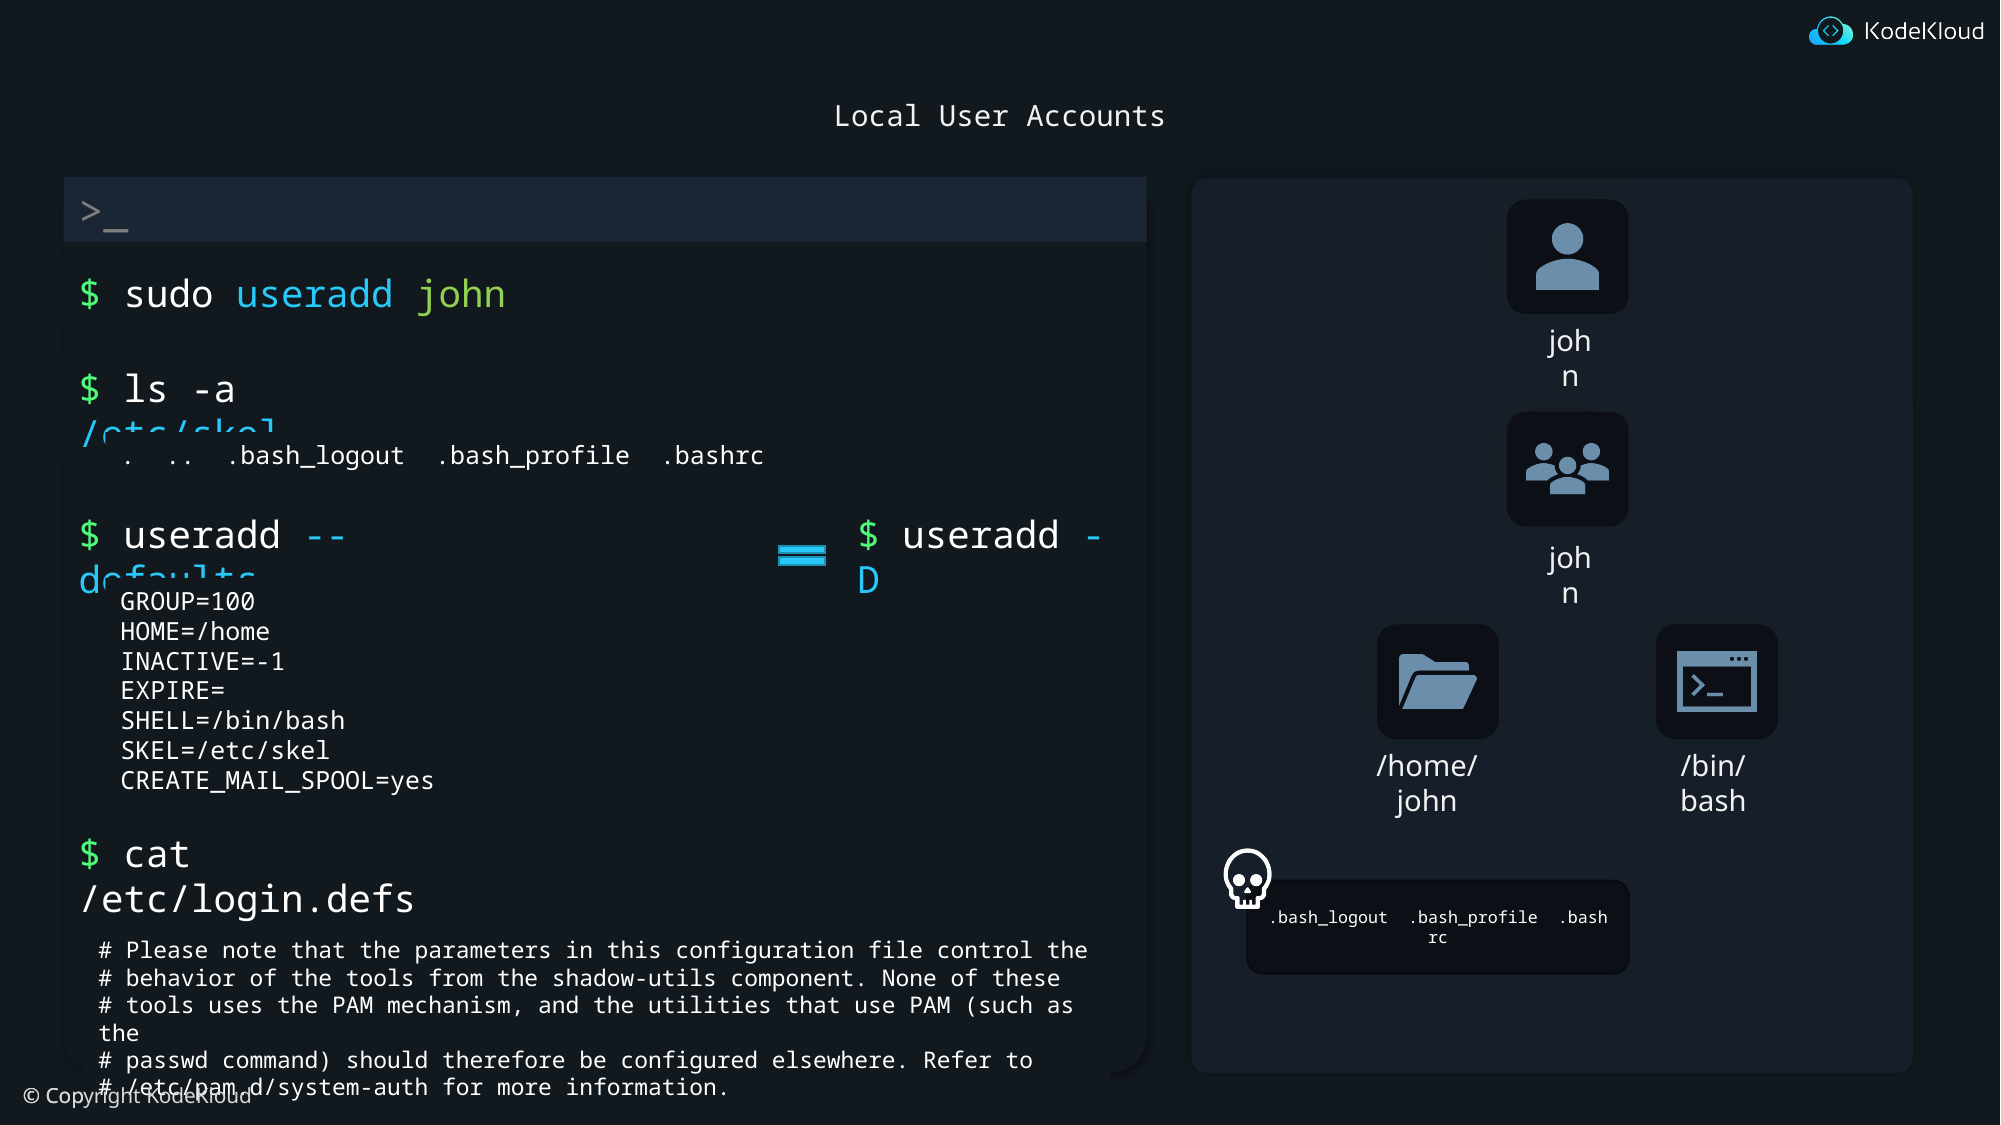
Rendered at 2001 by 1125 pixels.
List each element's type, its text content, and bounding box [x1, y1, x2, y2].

text_box $ useradd -D [842, 503, 1132, 608]
text_box /home/john [1333, 740, 1521, 826]
text_box /bin/bash [1634, 740, 1792, 825]
text_box [1656, 624, 1778, 740]
picture [1390, 634, 1486, 730]
text_box [1506, 411, 1629, 527]
text_box .bash_logout .bash_profile .bashrc [1247, 880, 1629, 974]
text_box $ useradd --defaults [63, 503, 526, 608]
text_box [1506, 199, 1629, 315]
picture [1520, 209, 1616, 305]
picture [1209, 841, 1285, 917]
text_box john [1526, 315, 1615, 401]
text_box # Please note that the parameters in this configuration file control the # behavior of the tools from the shadow-utils component. None of these # tools uses the PAM mechanism, and the utilities that use PAM (such as the # passwd command) should therefore be configured elsewhere. Refer to # /etc/pam.d/system-auth for more information. [83, 928, 1110, 1108]
text_box . .. .bash_logout .bash_profile .bashrc [105, 432, 1113, 477]
text_box GROUP=100 HOME=/home INACTIVE=-1 EXPIRE= SHELL=/bin/bash SKEL=/etc/skel CREATE_MAIL_SPOOL=yes [105, 577, 1132, 803]
picture [1520, 421, 1616, 517]
text_box [779, 545, 825, 554]
picture [1669, 634, 1765, 729]
text_box © Copyright KodeKloud [0, 1069, 275, 1120]
text_box $ cat /etc/login.defs [63, 822, 526, 928]
text_box [779, 556, 825, 565]
text_box $ ls -a /etc/skel [63, 357, 454, 463]
text_box john [1526, 532, 1615, 617]
text_box [1377, 624, 1499, 740]
title Local User Accounts [727, 67, 1273, 168]
picture [1792, 0, 2000, 62]
text_box $ sudo useradd john [63, 262, 1071, 323]
